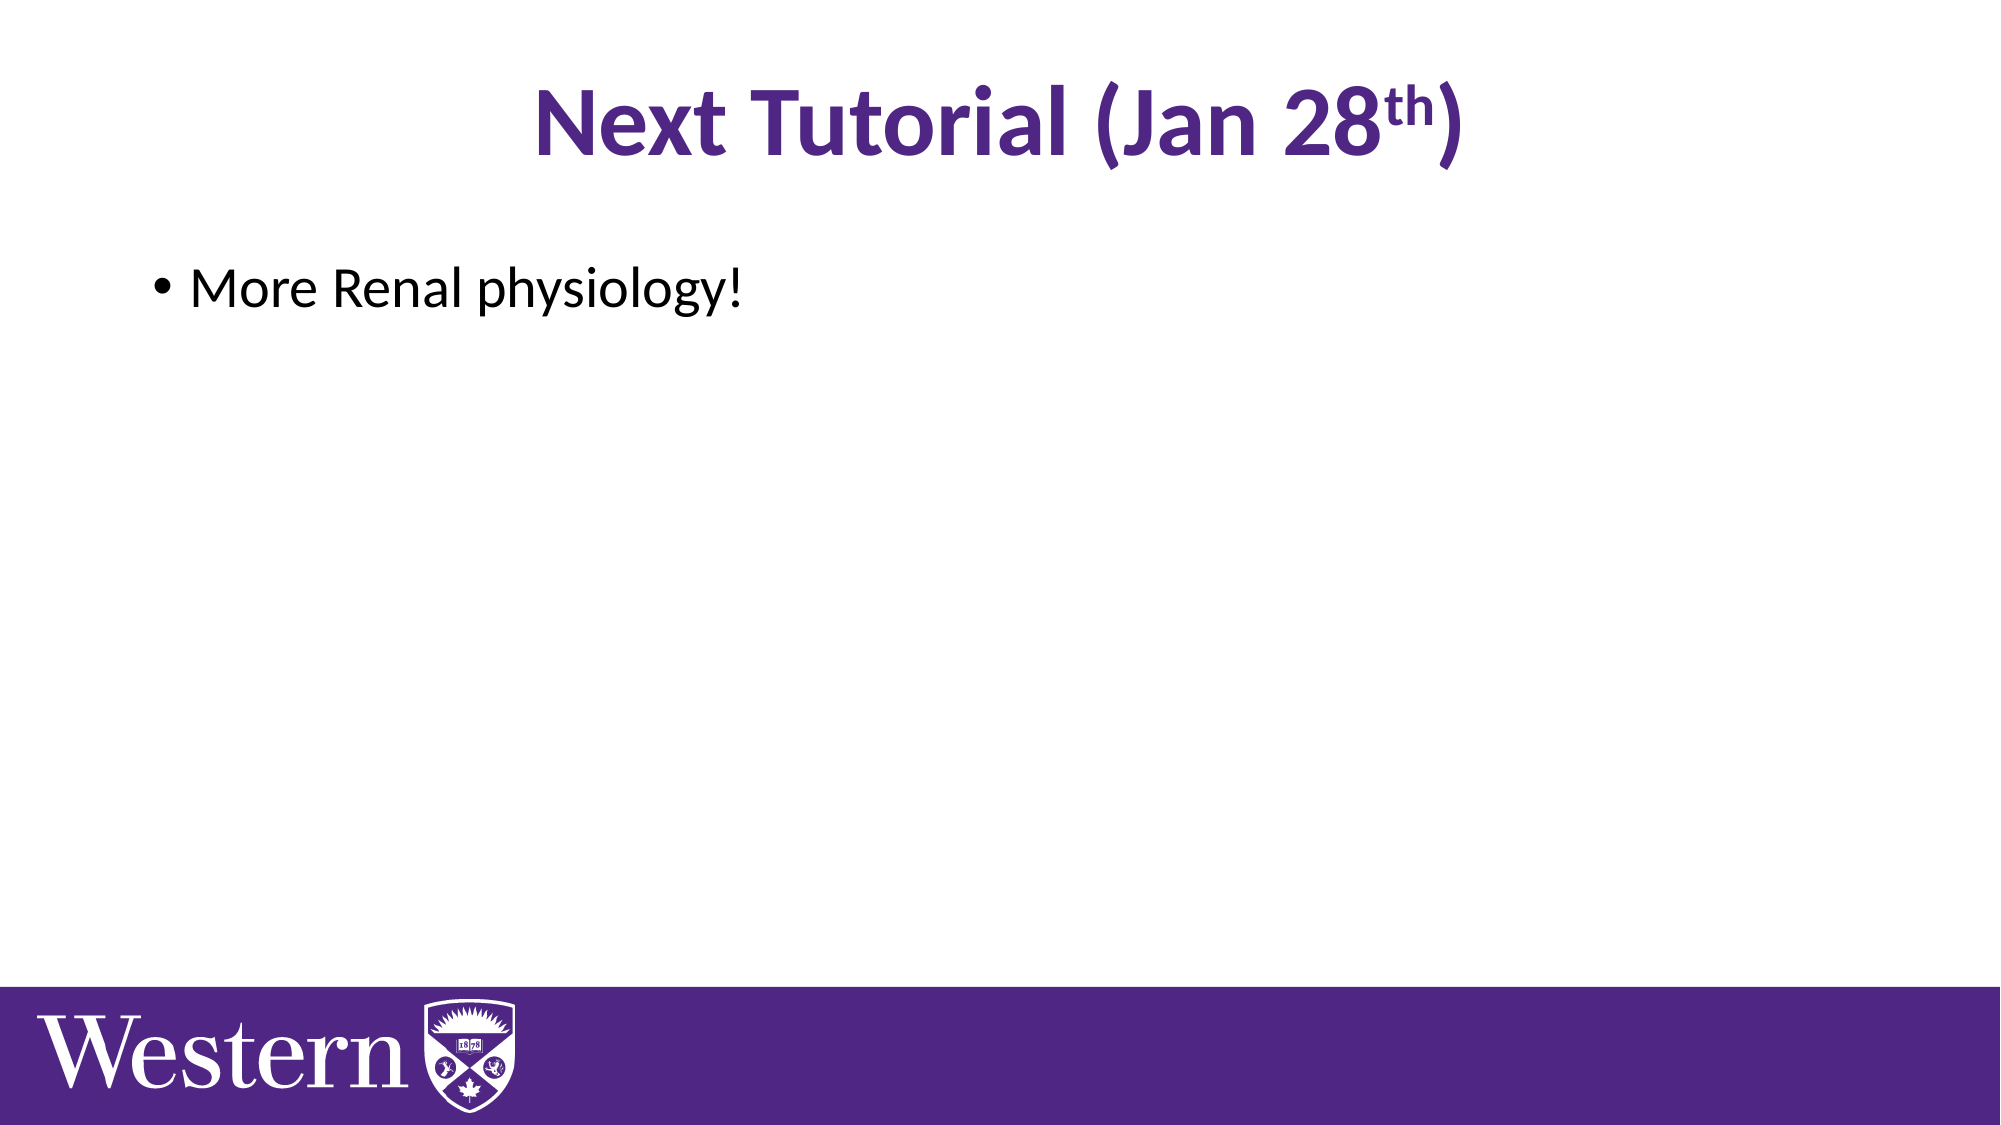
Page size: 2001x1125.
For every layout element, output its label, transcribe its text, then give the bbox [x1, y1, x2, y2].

list More Renal physiology! [137, 249, 1863, 975]
title Next Tutorial (Jan 28th) [137, 32, 1863, 213]
text_box [0, 986, 2000, 1125]
picture [37, 999, 515, 1113]
